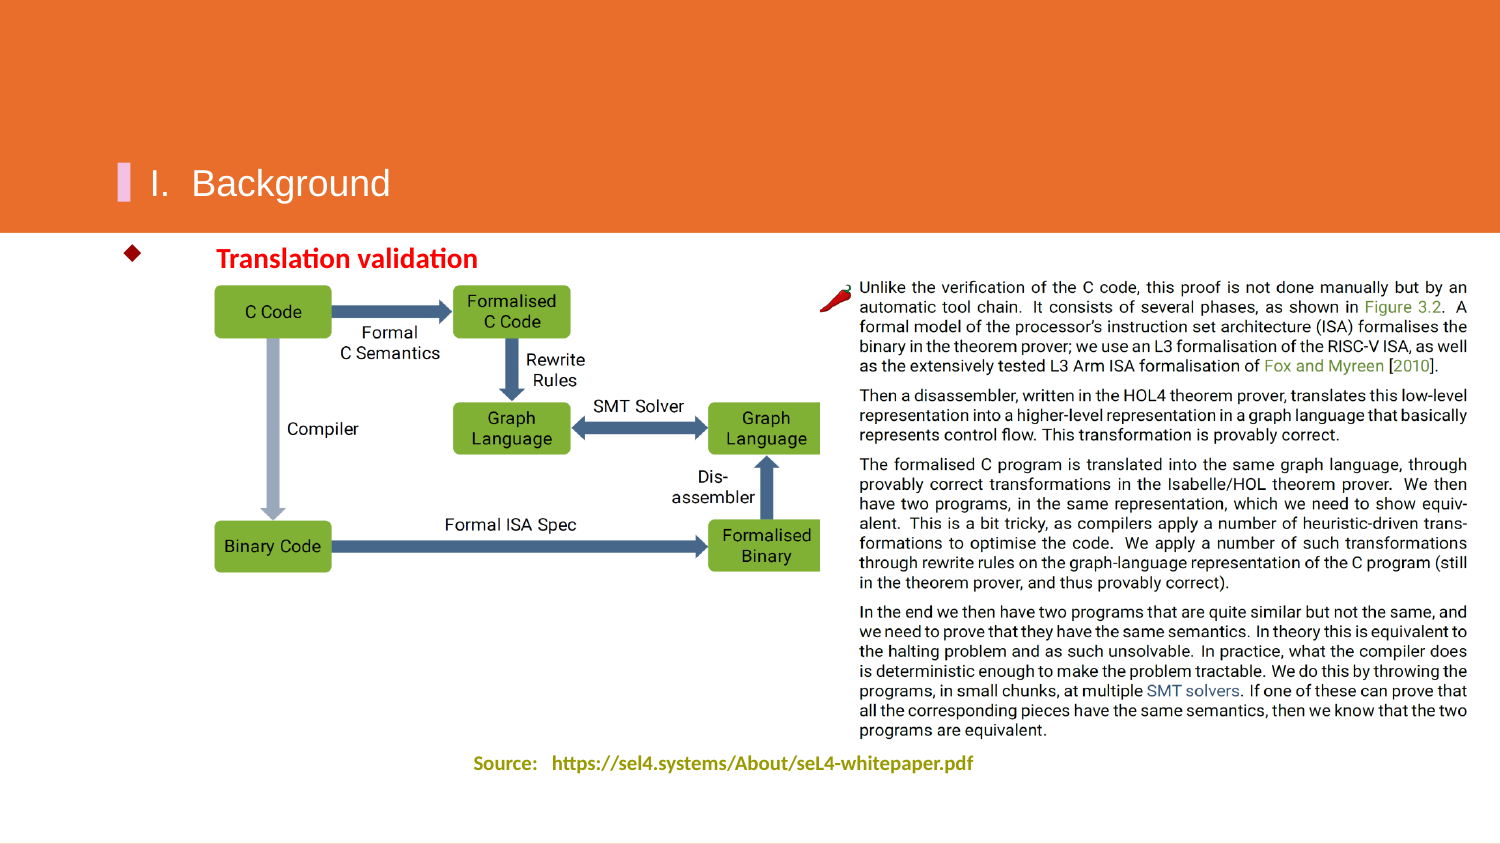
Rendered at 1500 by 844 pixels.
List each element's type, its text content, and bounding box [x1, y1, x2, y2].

text_box Source: https://sel4.systems/About/seL4-whitepaper.pdf [431, 740, 1058, 784]
picture [206, 278, 1473, 743]
text_box [0, 232, 1500, 844]
text_box Translation validation [112, 238, 1365, 282]
text_box [117, 162, 131, 202]
text_box I. Background [142, 151, 894, 212]
text_box [0, 0, 1500, 232]
